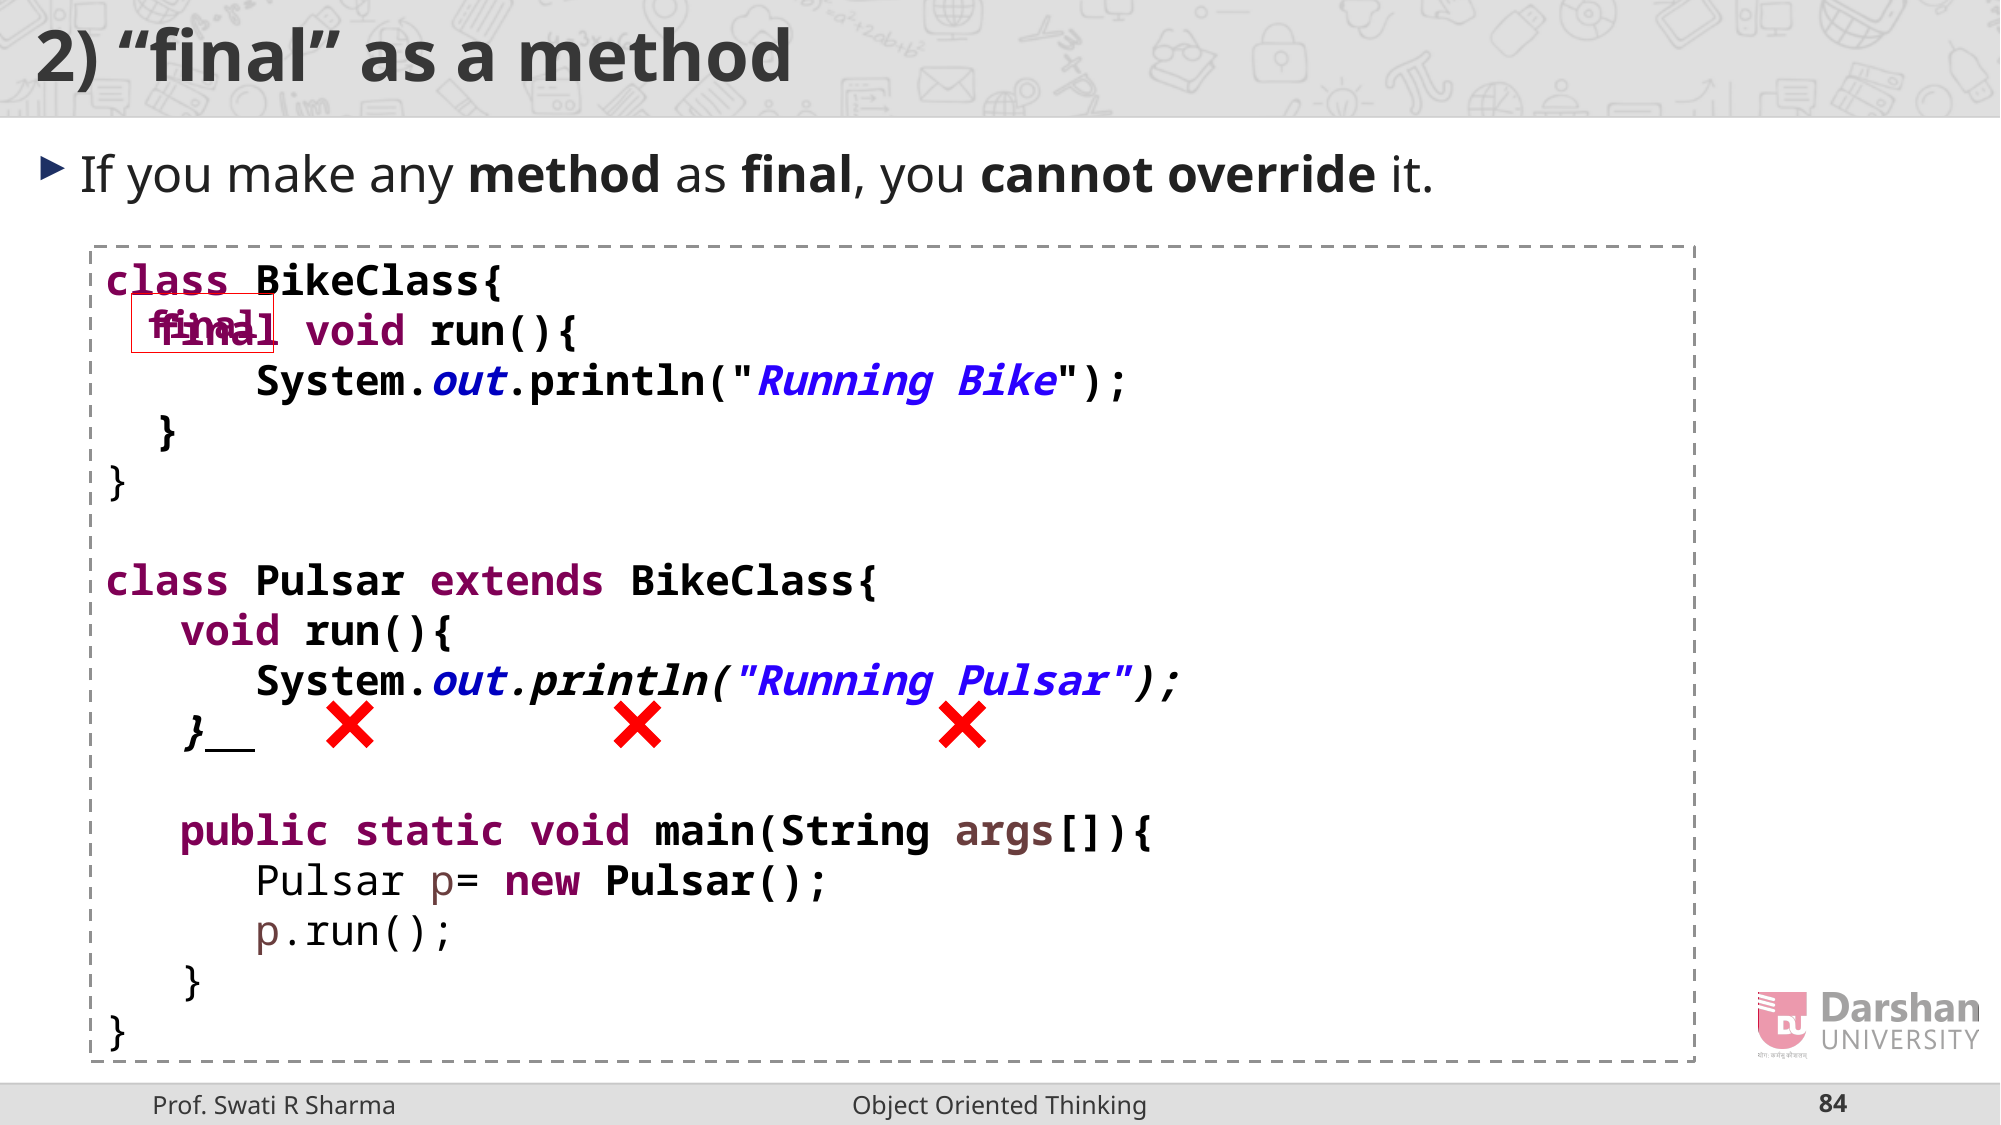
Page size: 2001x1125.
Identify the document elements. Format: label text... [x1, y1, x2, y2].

text_box class BikeClass{ final void run(){ System.out.println("Running Bike"); } } class Pulsar extends BikeClass{ void run(){ System.out.println("Running Pulsar"); } public static void main(String args[]){ Pulsar p= new Pulsar(); p.run(); } } [90, 246, 1695, 1062]
list If you make any method as final, you cannot override it. [21, 141, 1979, 1059]
text_box [326, 700, 374, 749]
text_box final [131, 293, 274, 353]
text_box [938, 700, 987, 749]
text_box [613, 700, 662, 749]
title 2) “final” as a method [0, 0, 2000, 117]
